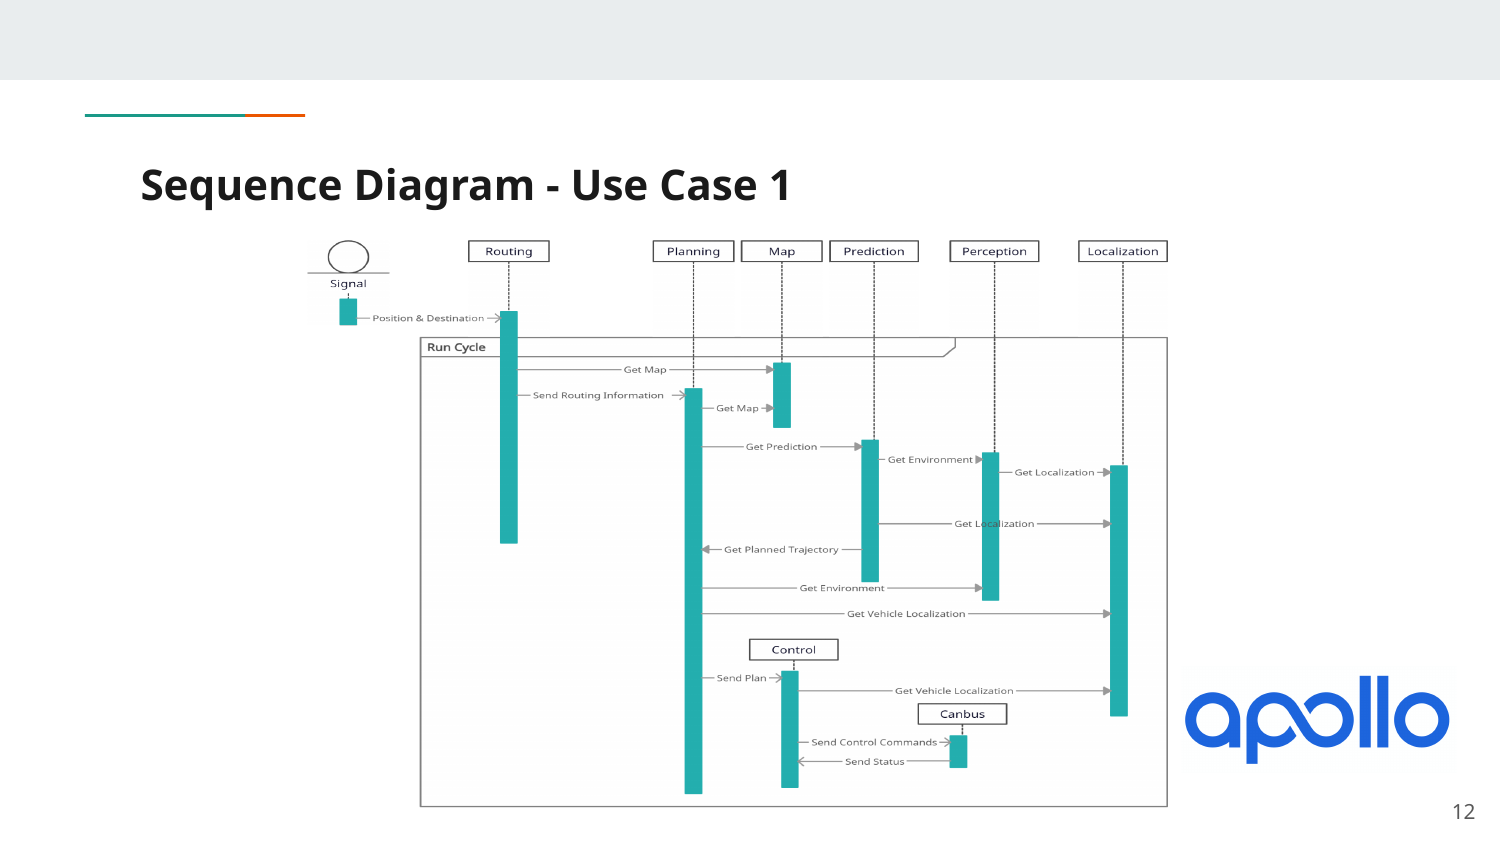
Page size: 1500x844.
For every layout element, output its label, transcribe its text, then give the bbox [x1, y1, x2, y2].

slide_number ‹#› [1400, 779, 1491, 844]
picture [292, 228, 1457, 819]
title Sequence Diagram - Use Case 1 [125, 140, 1387, 229]
